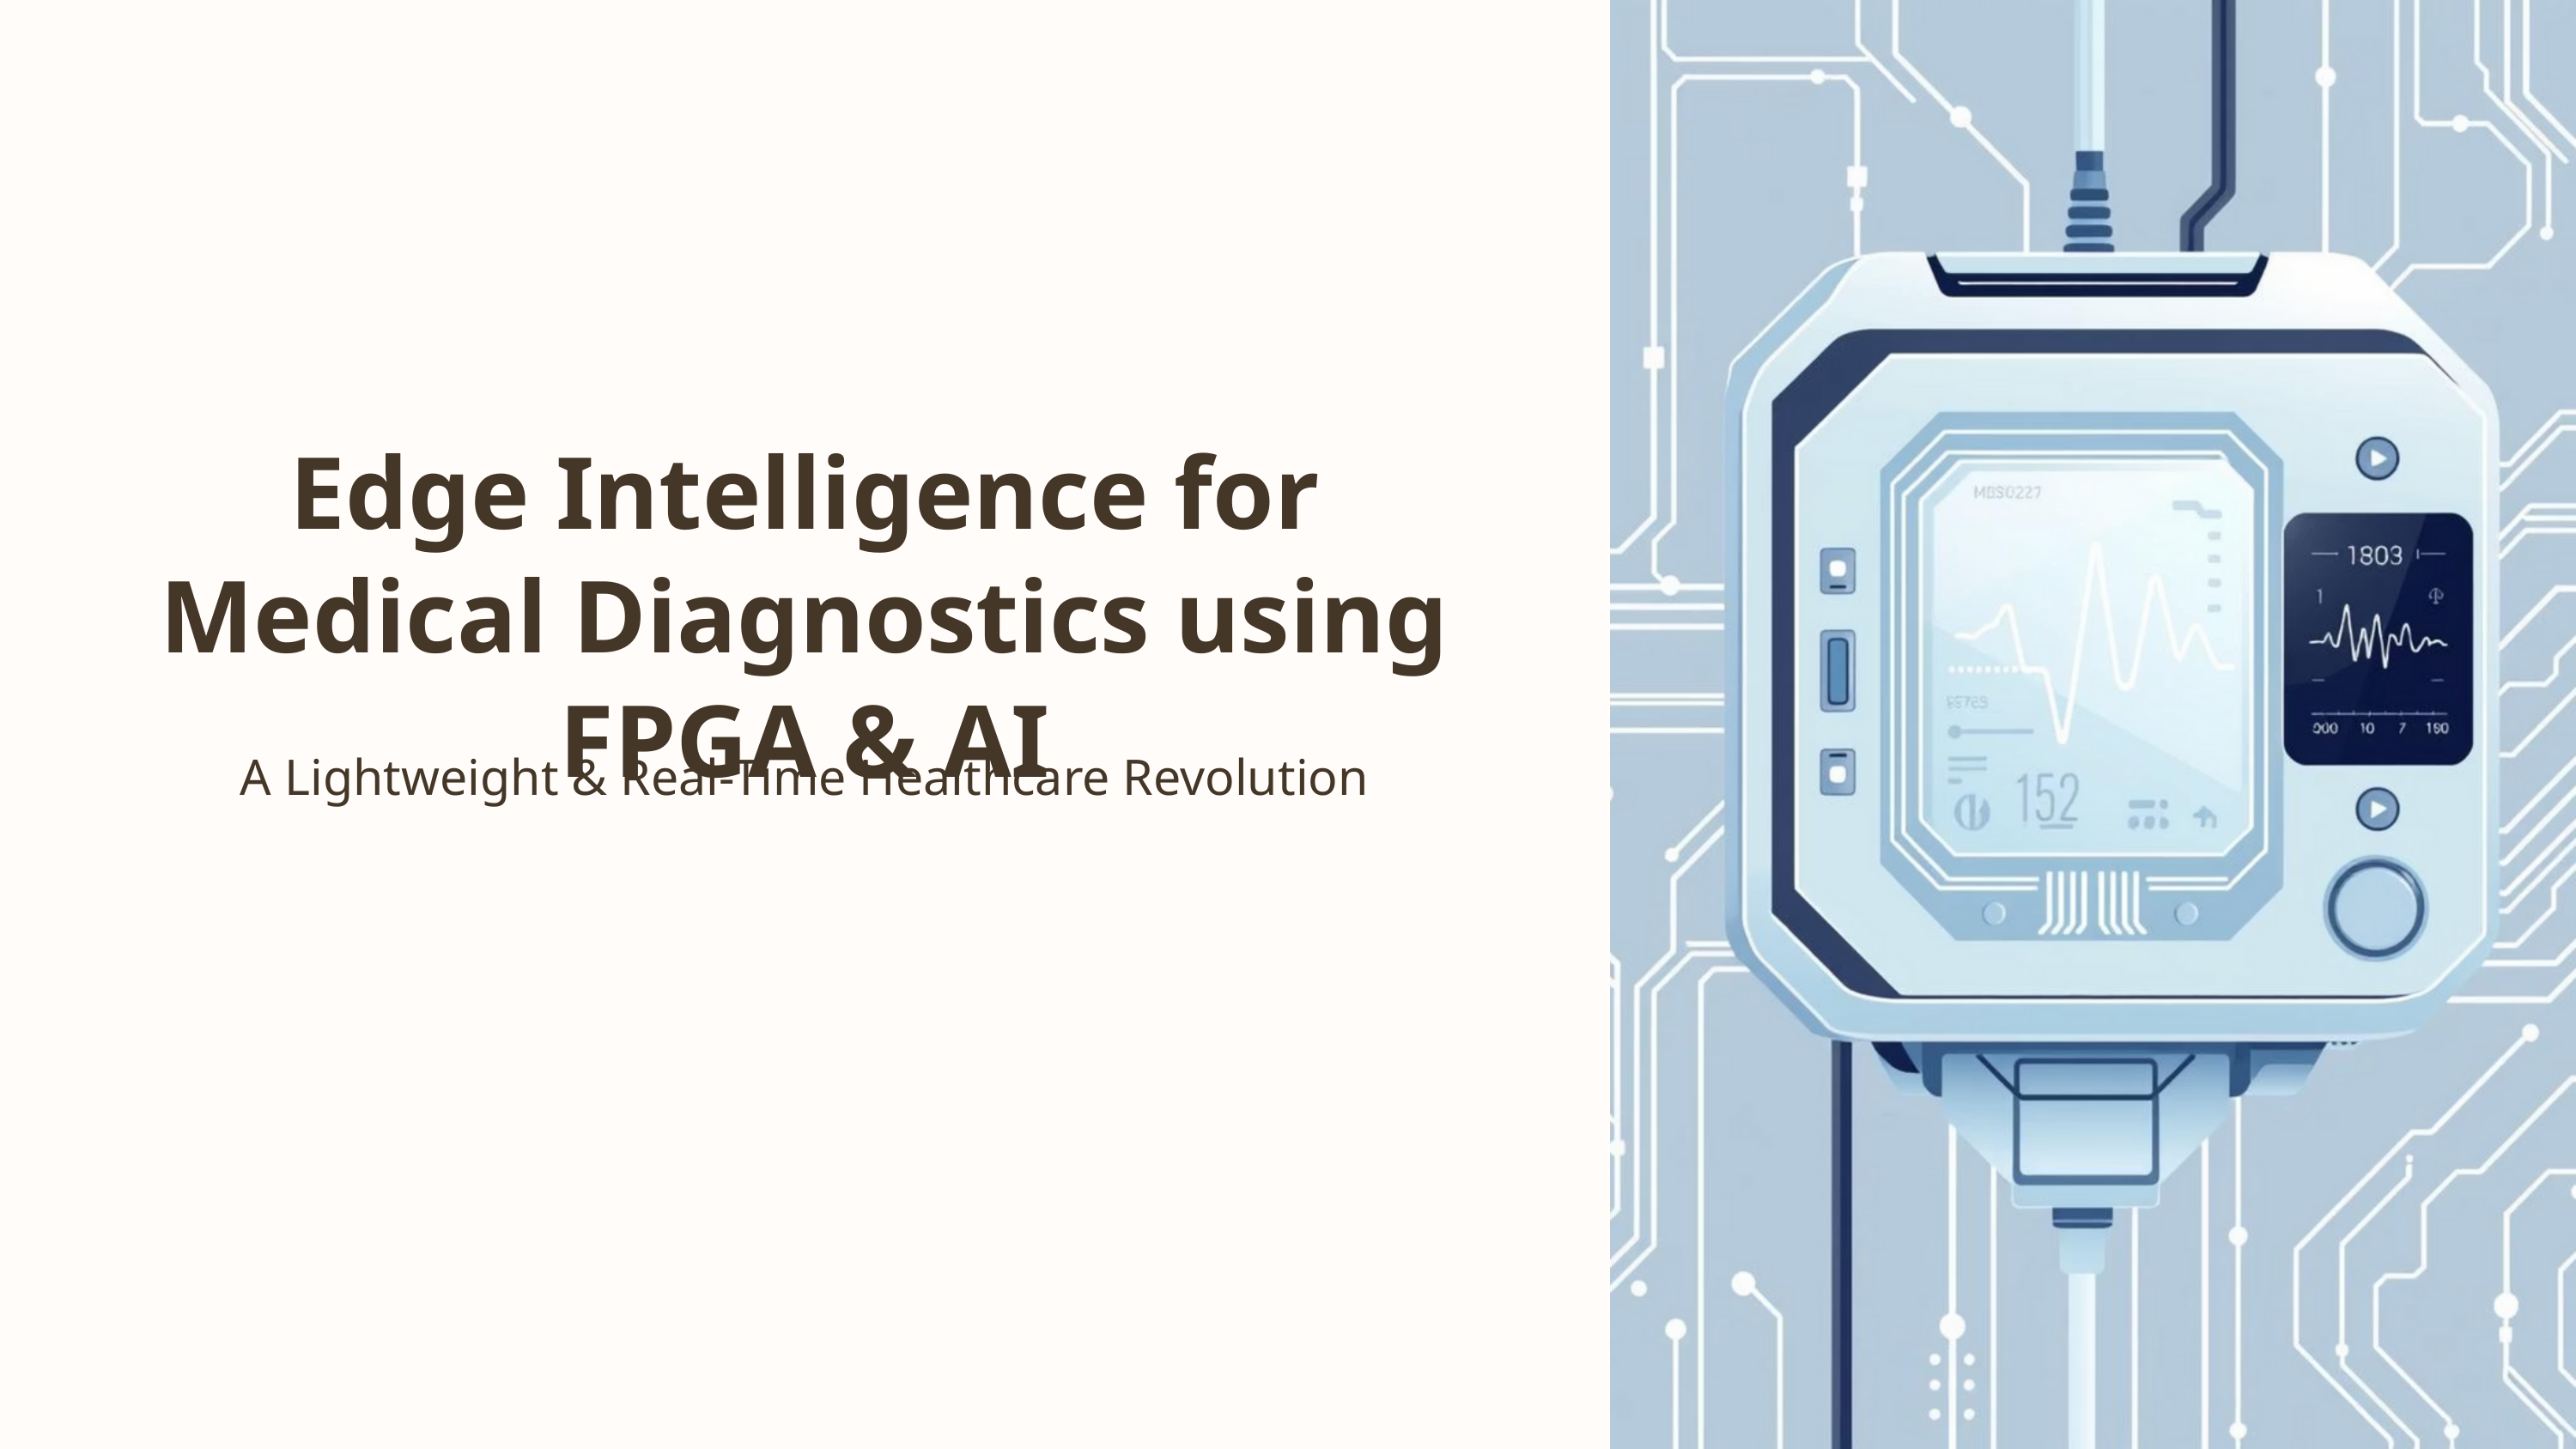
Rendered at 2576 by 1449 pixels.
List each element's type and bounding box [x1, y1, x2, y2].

text_box [1609, 0, 2576, 1449]
text_box [0, 0, 1607, 1449]
